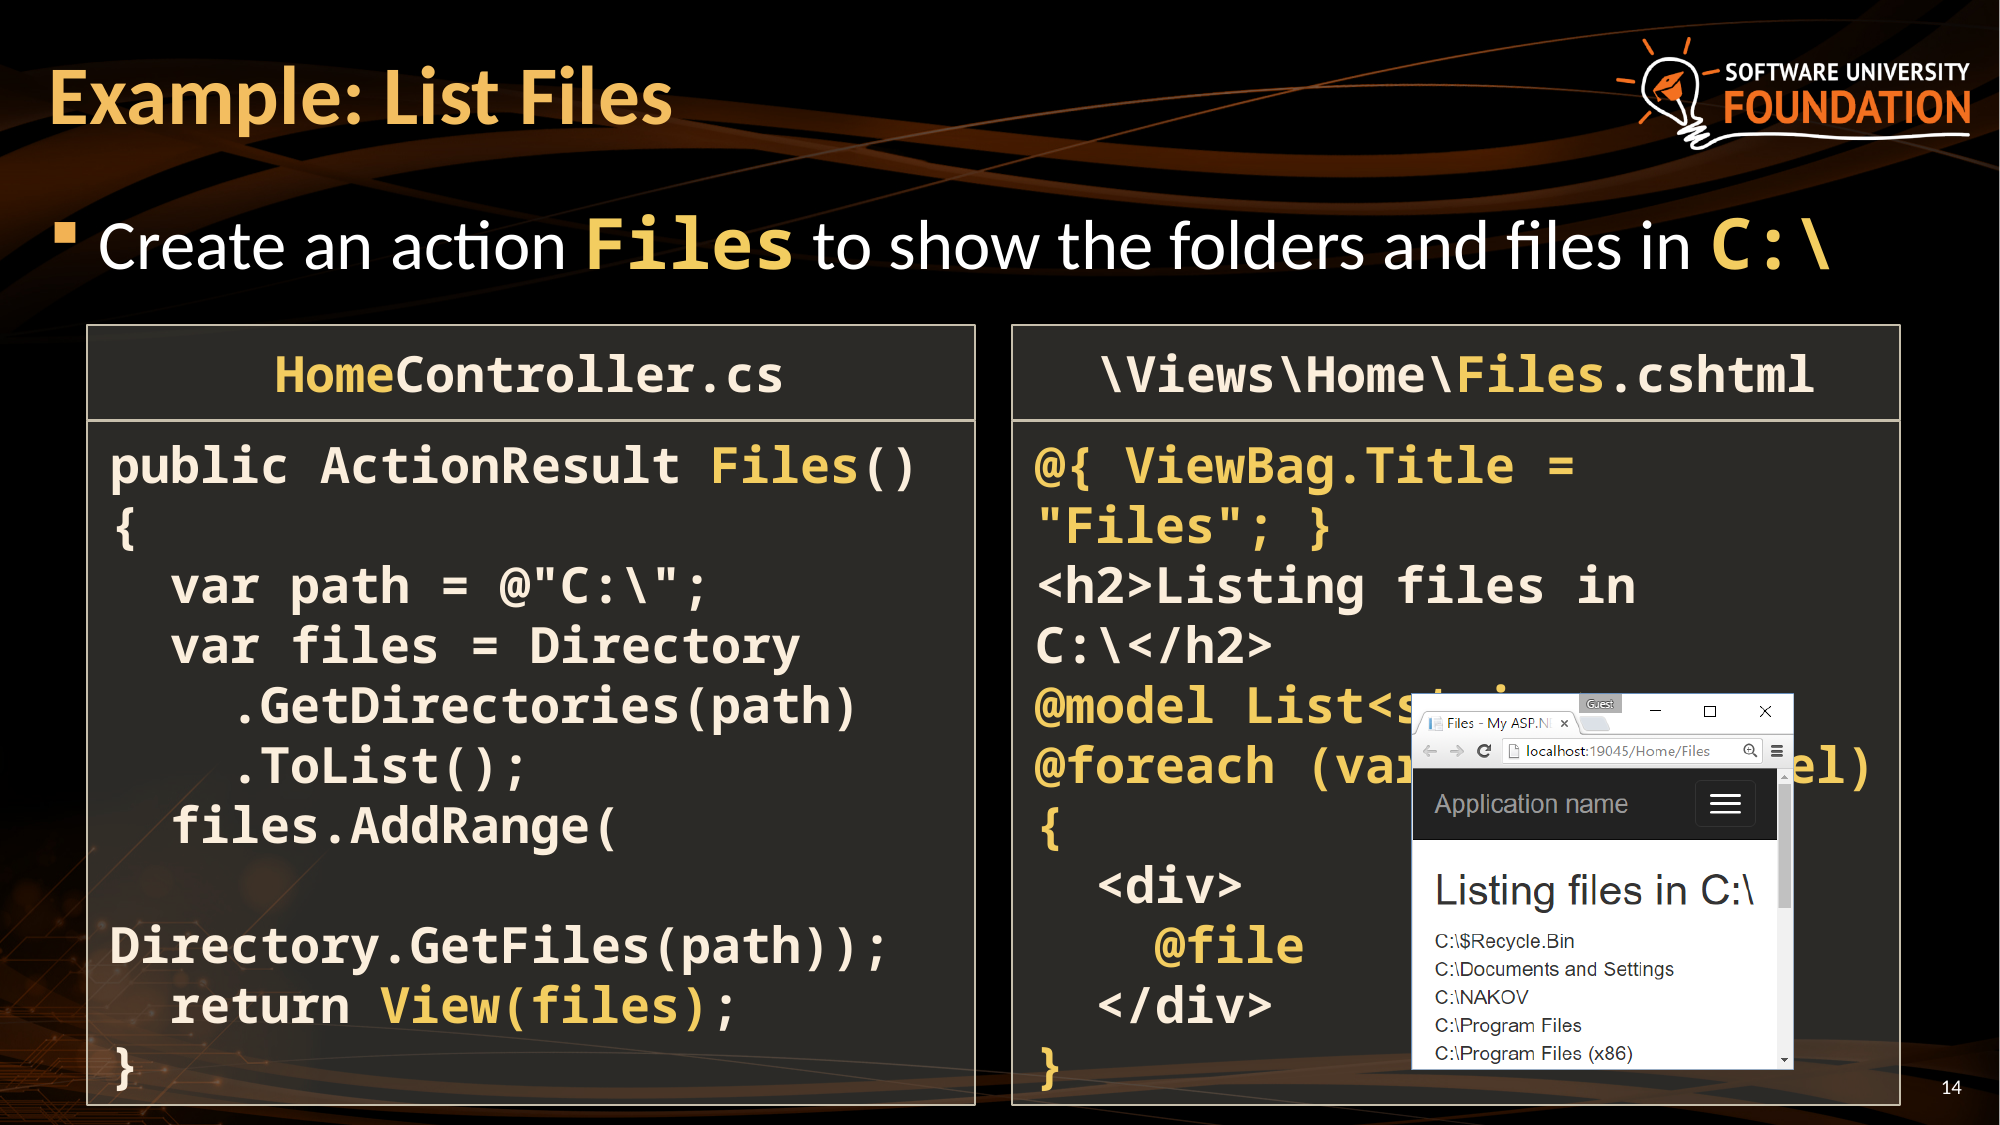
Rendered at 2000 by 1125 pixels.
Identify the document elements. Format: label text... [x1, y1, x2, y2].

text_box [1012, 324, 1900, 991]
title Example: List Files [30, 6, 1602, 189]
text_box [87, 324, 975, 1052]
picture [0, 0, 2000, 1125]
list Create an action Files to show the folders and files in C:\ [31, 188, 1968, 1103]
